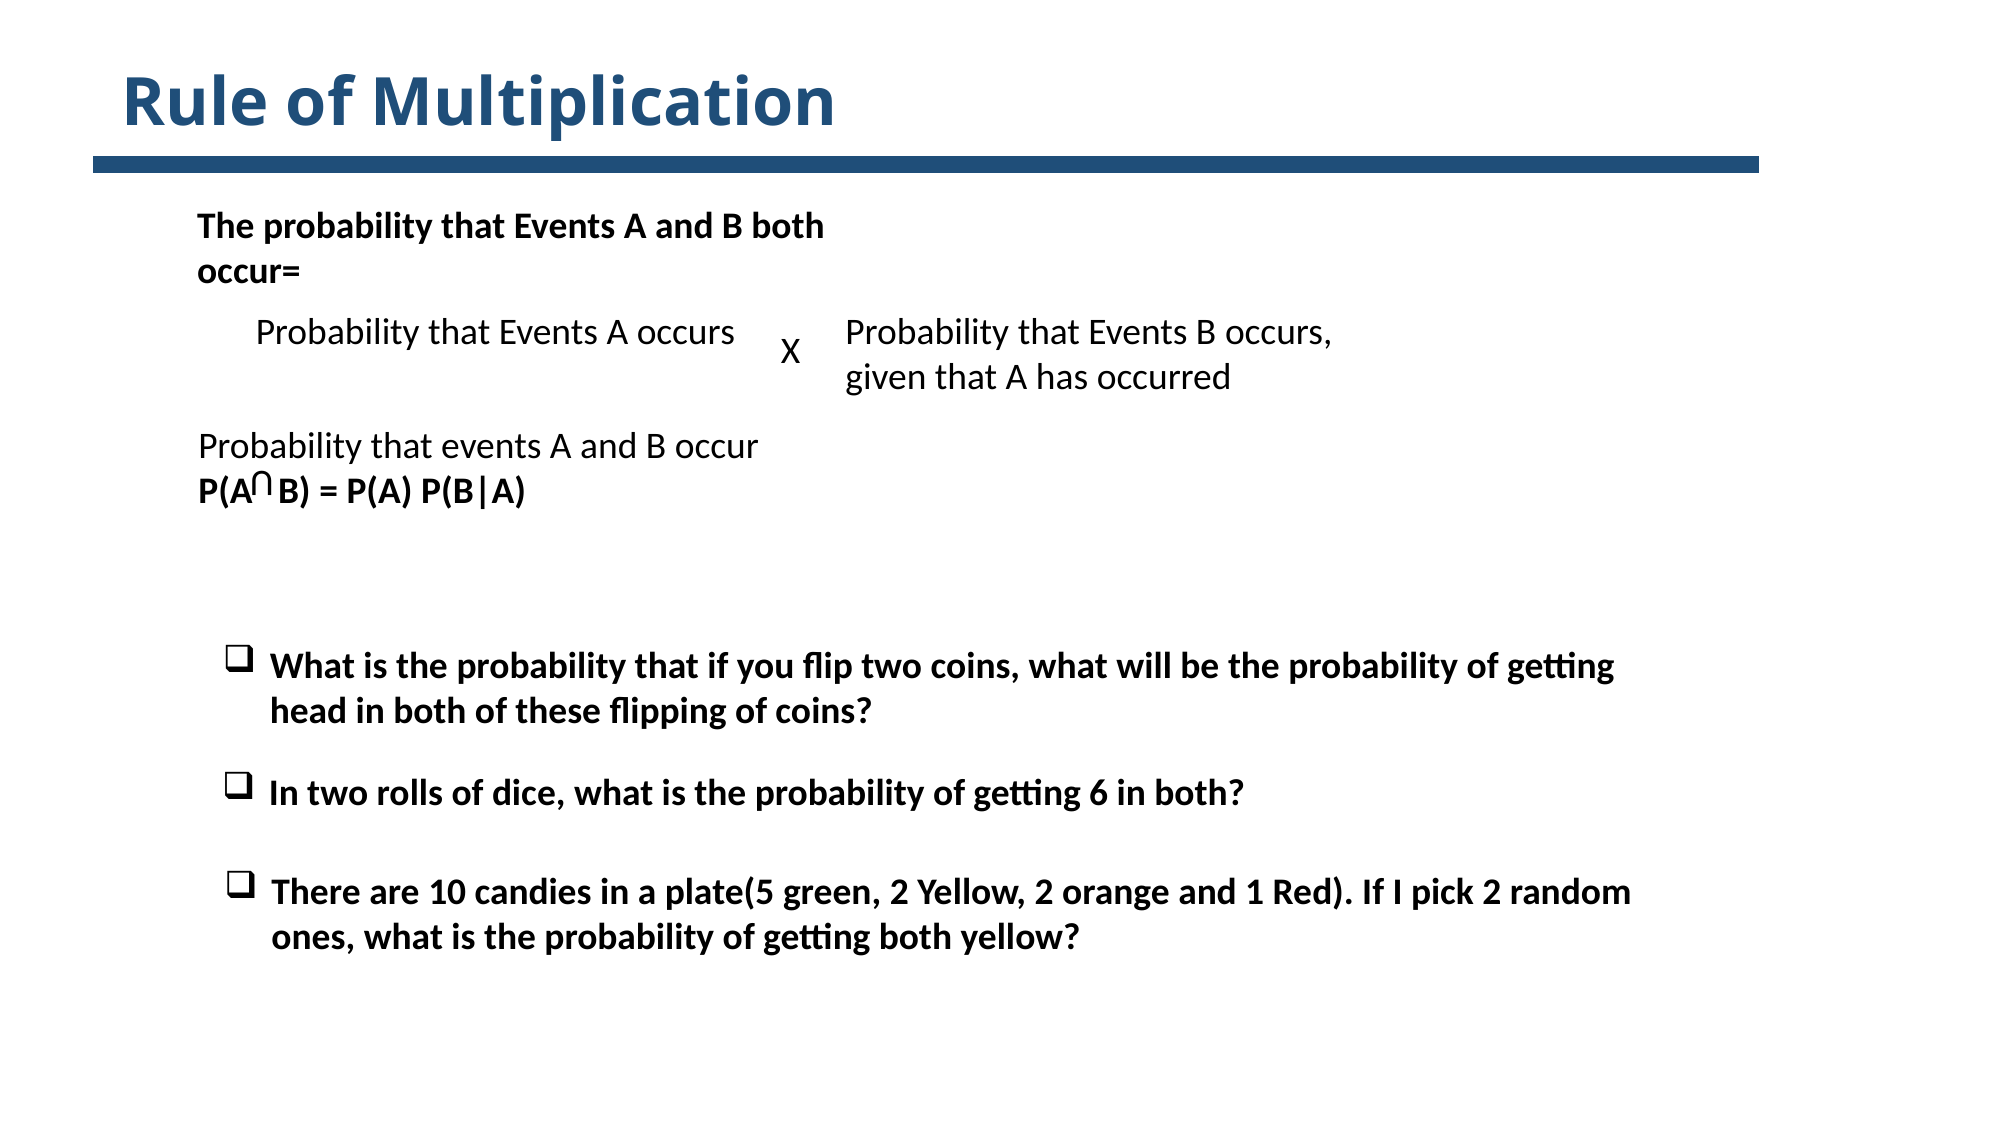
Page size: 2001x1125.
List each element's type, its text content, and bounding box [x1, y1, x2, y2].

text_box What is the probability that if you flip two coins, what will be the probability of getting head in both of these flipping of coins? [208, 633, 1692, 739]
text_box There are 10 candies in a plate(5 green, 2 Yellow, 2 orange and 1 Red). If I pick 2 random ones, what is the probability of getting both yellow? [209, 859, 1694, 965]
text_box Rule of Multiplication [0, 48, 979, 149]
text_box Probability that Events A occurs [241, 299, 799, 360]
text_box In two rolls of dice, what is the probability of getting 6 in both? [207, 760, 1692, 821]
text_box The probability that Events A and B both occur= [182, 193, 937, 299]
text_box [91, 154, 1761, 175]
text_box X [766, 318, 863, 379]
text_box Probability that Events B occurs, given that A has occurred [830, 299, 1388, 405]
text_box Probability that events A and B occur P(A B) = P(A) P(B|A) [183, 413, 939, 519]
text_box U [245, 456, 289, 517]
